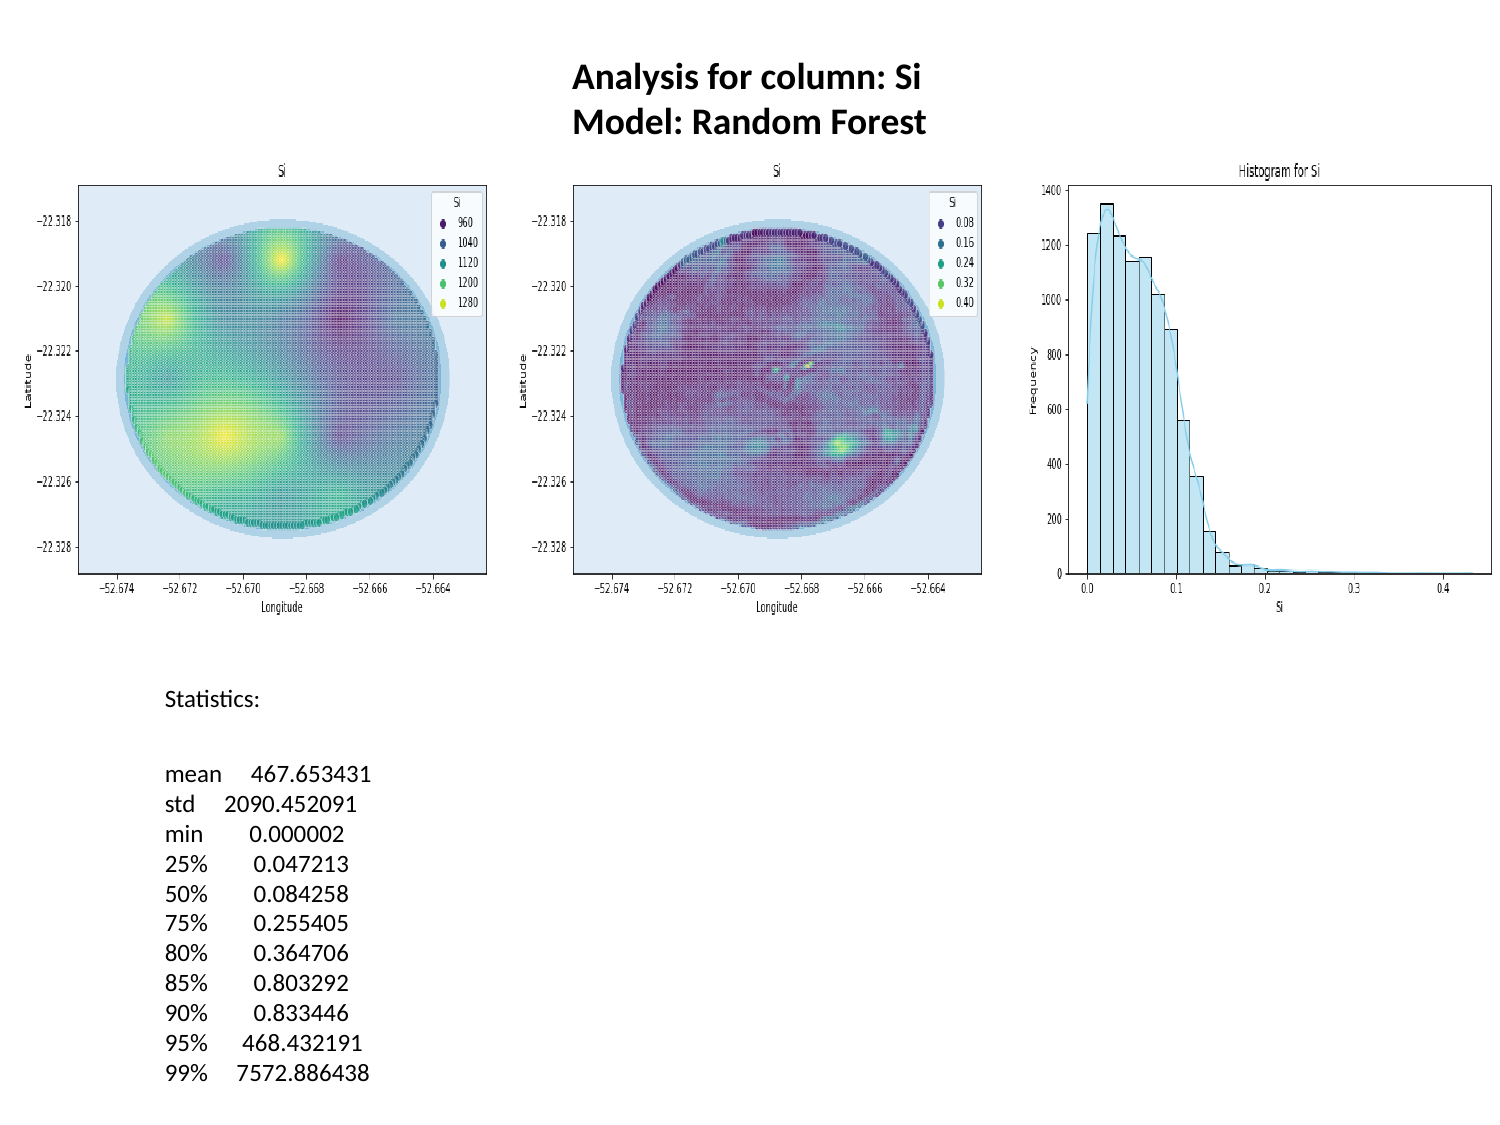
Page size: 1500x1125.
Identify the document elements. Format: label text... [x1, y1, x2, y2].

picture [509, 149, 991, 631]
picture [1019, 149, 1500, 631]
text_box Statistics: mean 467.653431 std 2090.452091 min 0.000002 25% 0.047213 50% 0.084258 75% 0.255405 80% 0.364706 85% 0.803292 90% 0.833446 95% 468.432191 99% 7572.886438 [149, 674, 1500, 1094]
picture [14, 149, 496, 631]
text_box Analysis for column: Si Model: Random Forest [557, 0, 943, 148]
